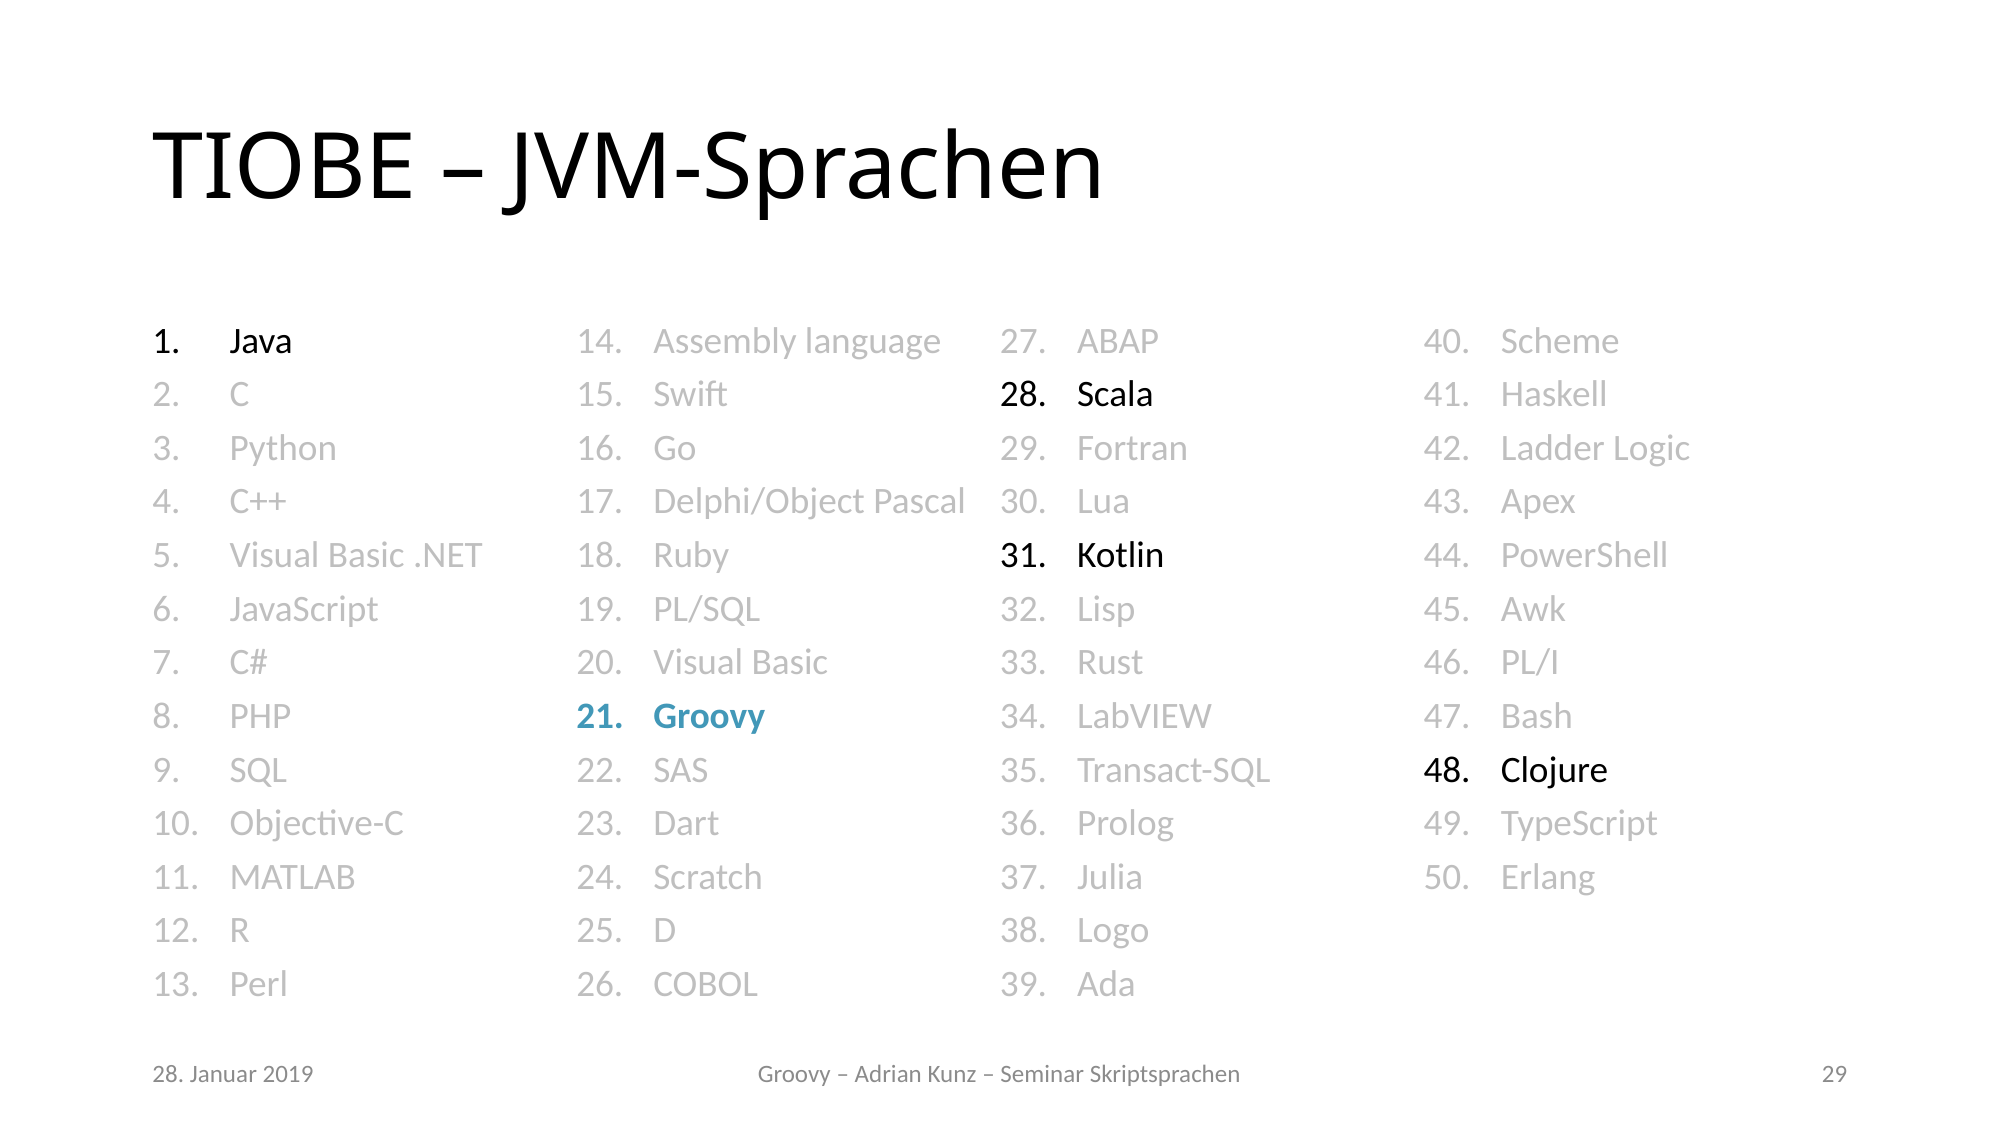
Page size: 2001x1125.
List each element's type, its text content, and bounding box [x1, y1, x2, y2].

list Java C Python C++ Visual Basic .NET JavaScript C# PHP SQL Objective-C MATLAB R Perl Assembly language Swift Go Delphi/Object Pascal Ruby PL/SQL Visual Basic Groovy SAS Dart Scratch D COBOL ABAP Scala Fortran Lua Kotlin Lisp Rust LabVIEW Transact-SQL Prolog Julia Logo Ada Scheme Haskell Ladder Logic Apex PowerShell Awk PL/I Bash Clojure TypeScript Erlang [137, 299, 1863, 1014]
title TIOBE – JVM-Sprachen [137, 59, 1863, 278]
slide_number 29 [1412, 1042, 1863, 1103]
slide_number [137, 1042, 588, 1103]
footer Groovy – Adrian Kunz – Seminar Skriptsprachen [662, 1042, 1338, 1103]
